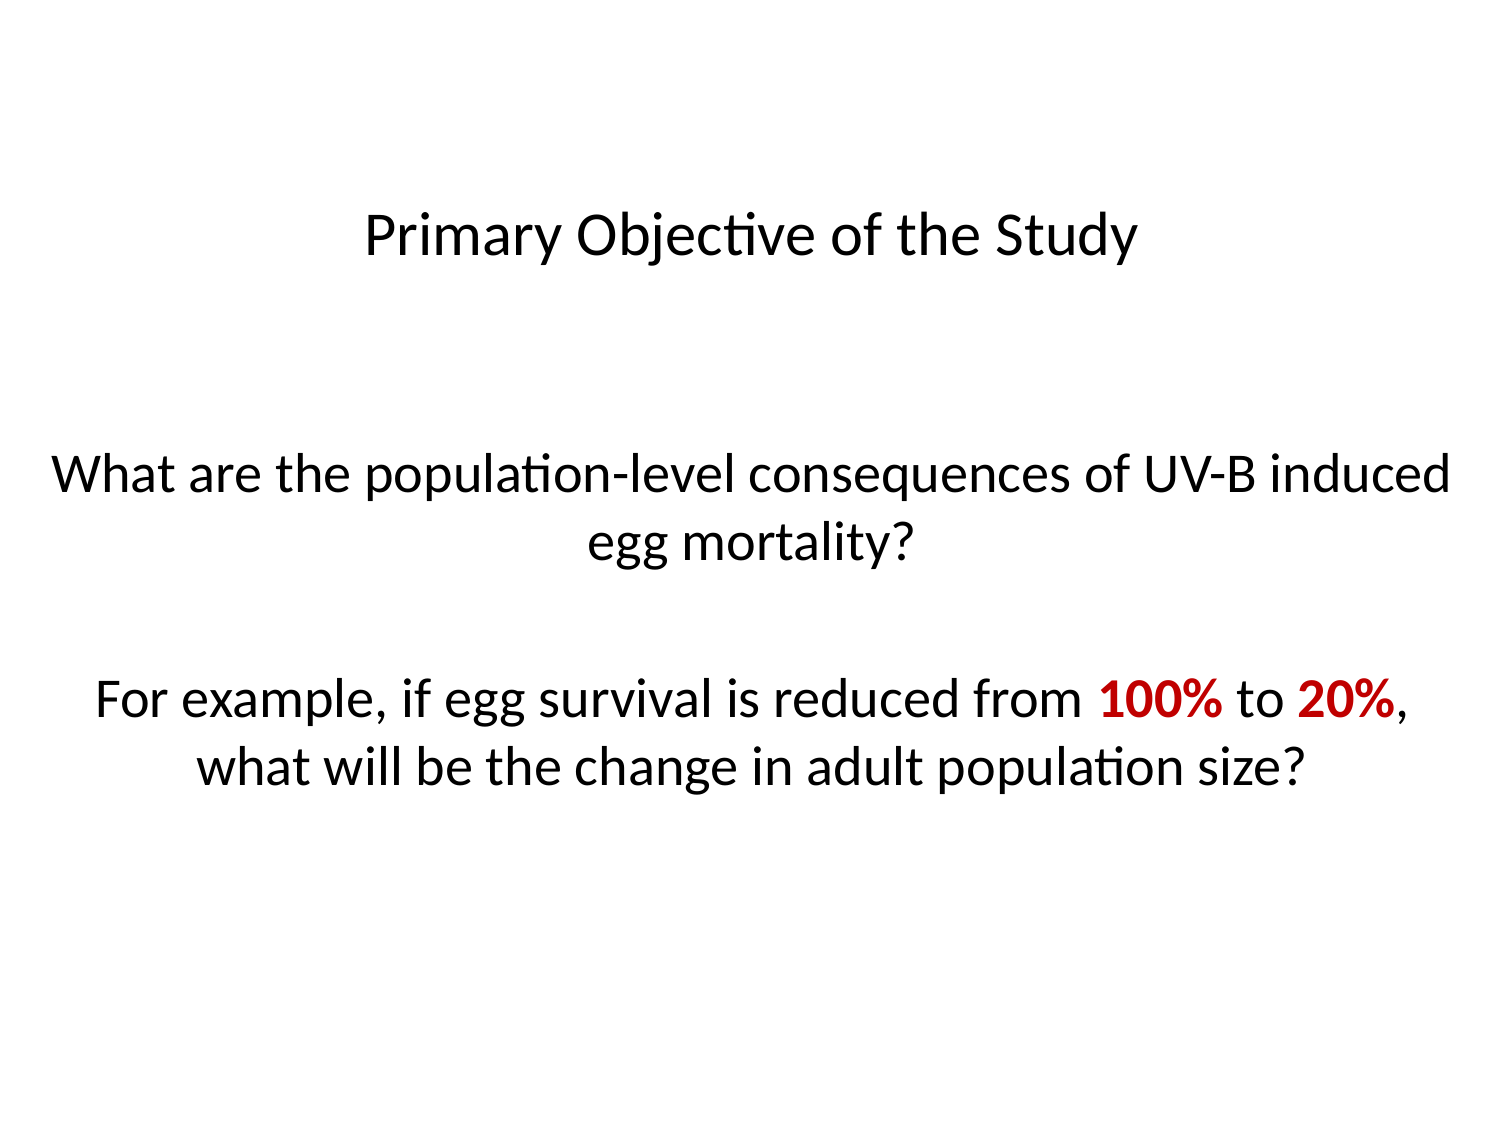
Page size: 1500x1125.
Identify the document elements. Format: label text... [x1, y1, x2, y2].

list Primary Objective of the Study What are the population-level consequences of UV-B induced egg mortality? For example, if egg survival is reduced from 100% to 20%, what will be the change in adult population size? [35, 185, 1470, 940]
